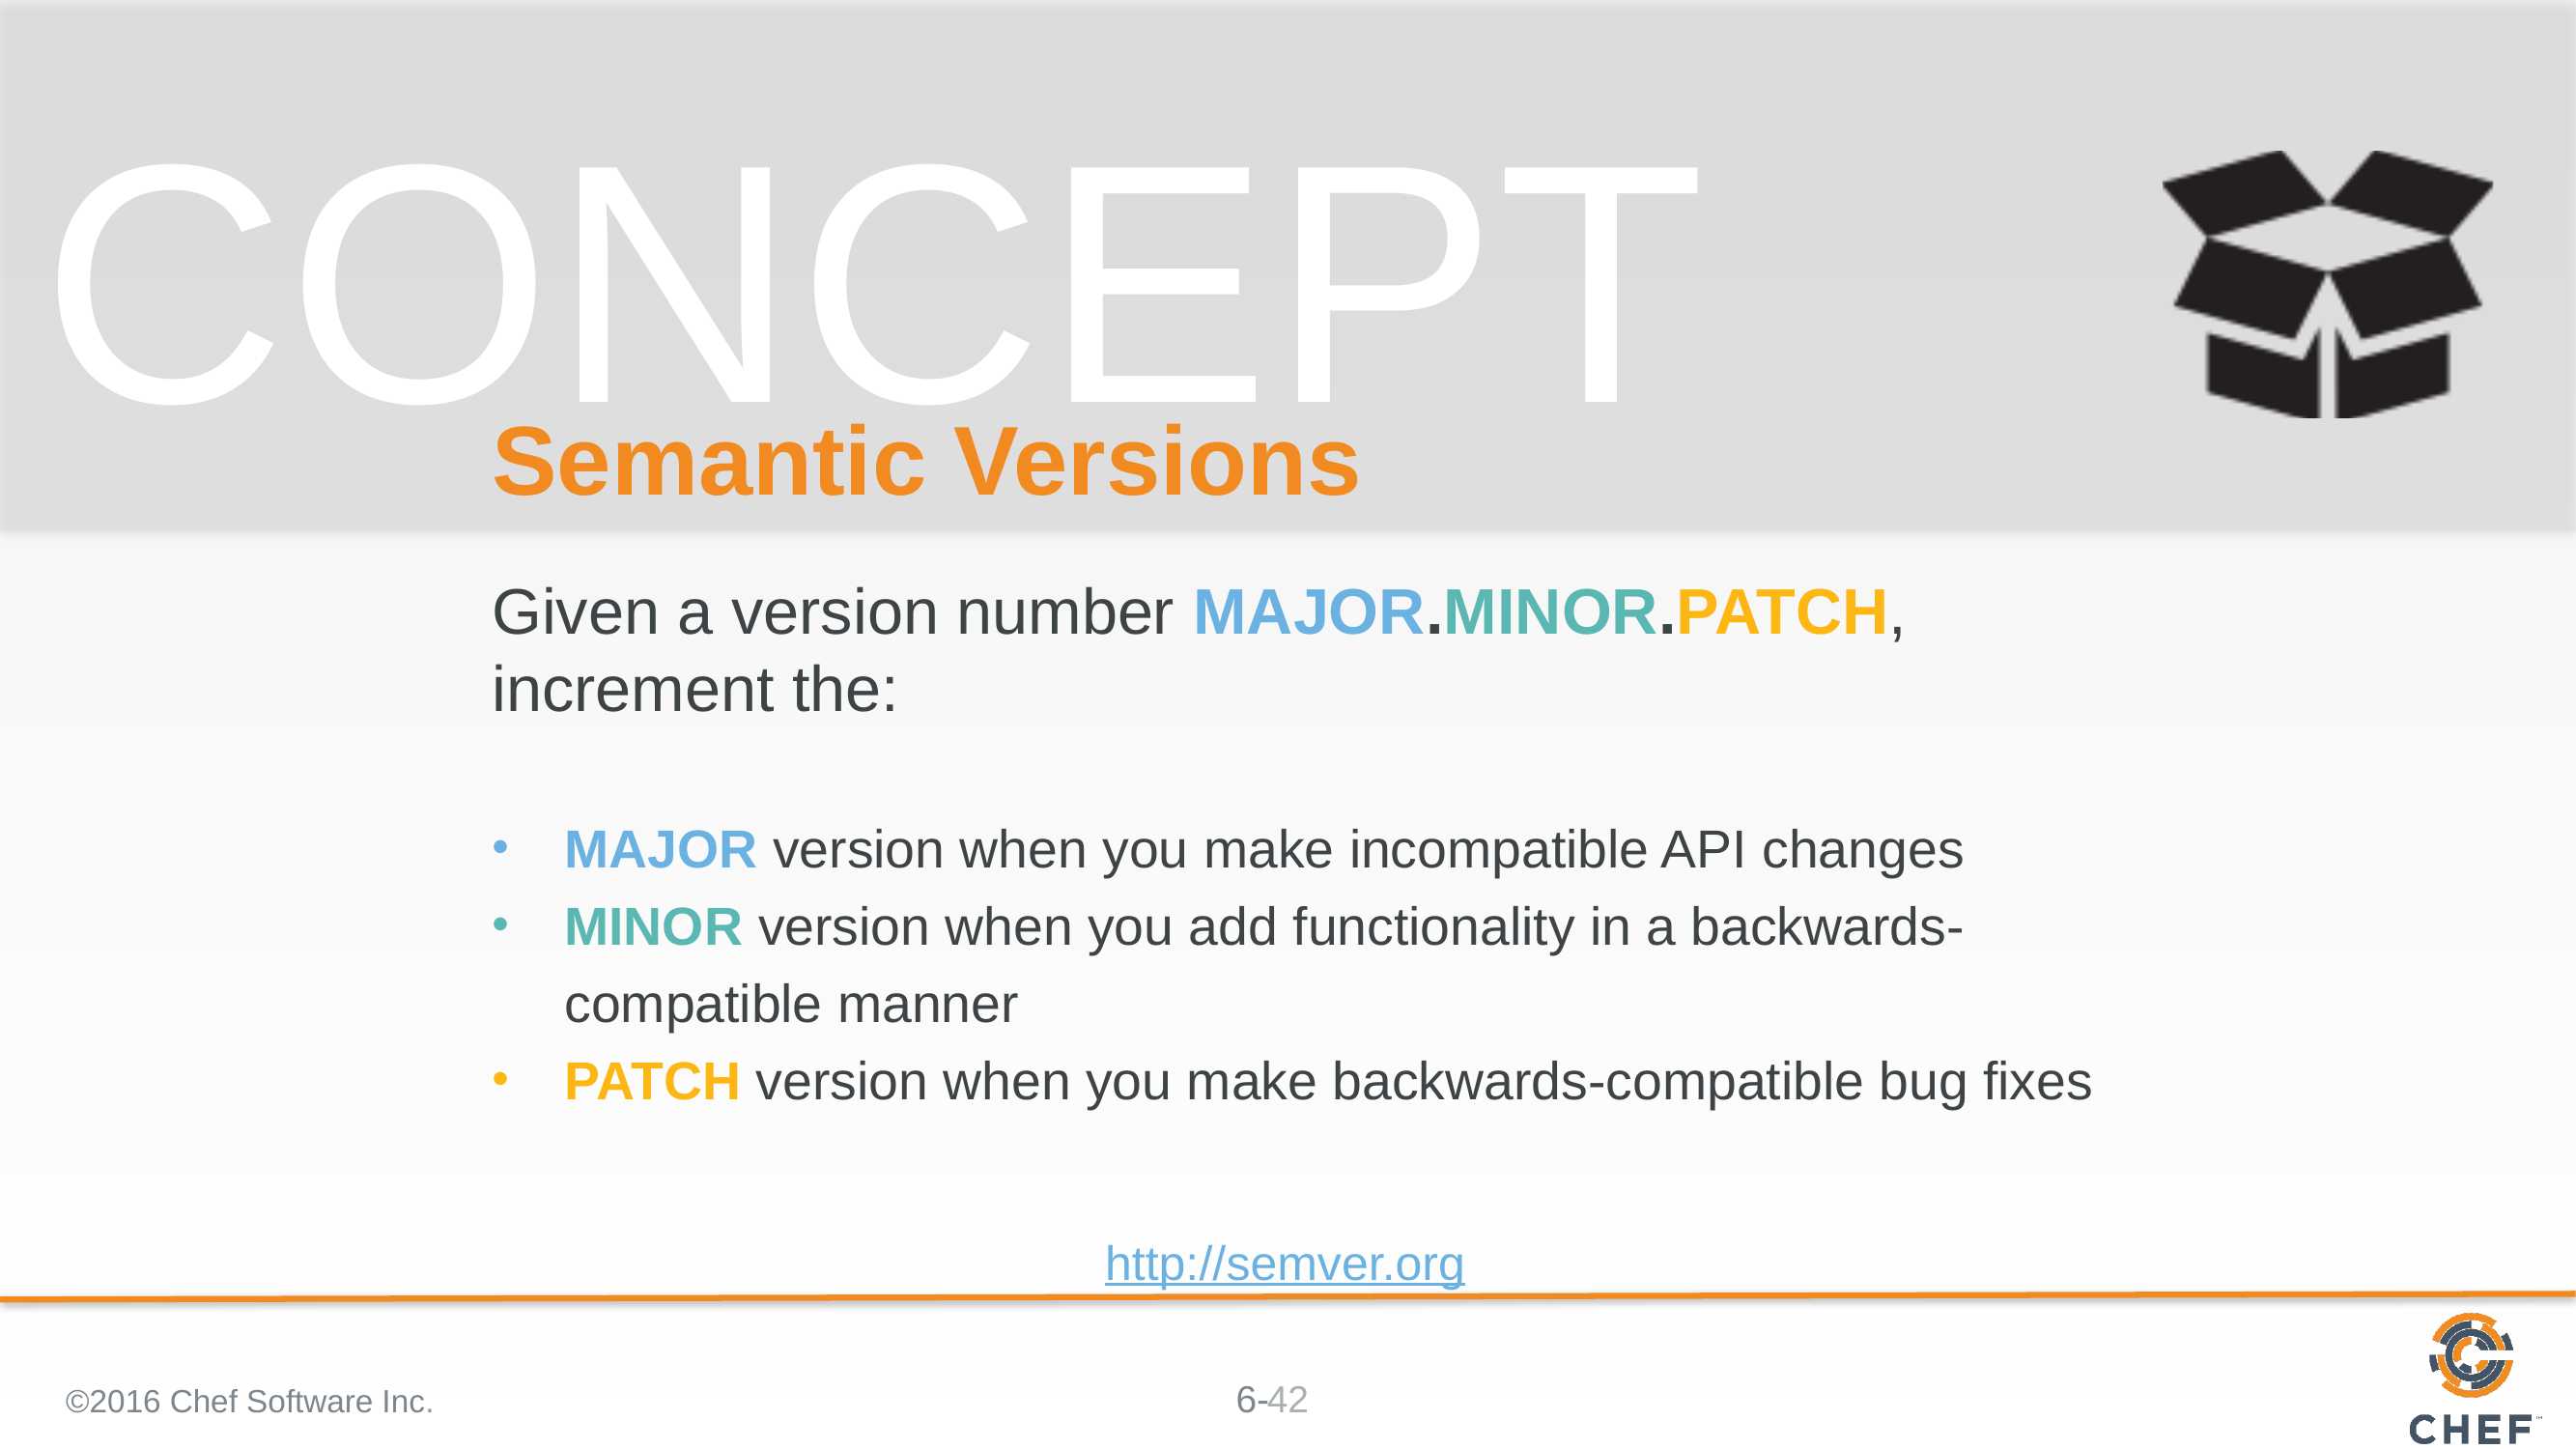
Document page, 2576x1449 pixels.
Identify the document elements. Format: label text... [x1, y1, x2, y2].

list http://semver.org [579, 1232, 1993, 1316]
subtitle Given a version number MAJOR.MINOR.PATCH, increment the: MAJOR version when you make incompatible API changes MINOR version when you add functionality in a backwards-compatible manner PATCH version when you make backwards-compatible bug fixes [477, 555, 2217, 1199]
footer ©2016 Chef Software Inc. [51, 1359, 952, 1440]
picture [2399, 1297, 2550, 1449]
slide_number 42 [998, 1359, 1578, 1437]
title Semantic Versions [477, 395, 2217, 531]
